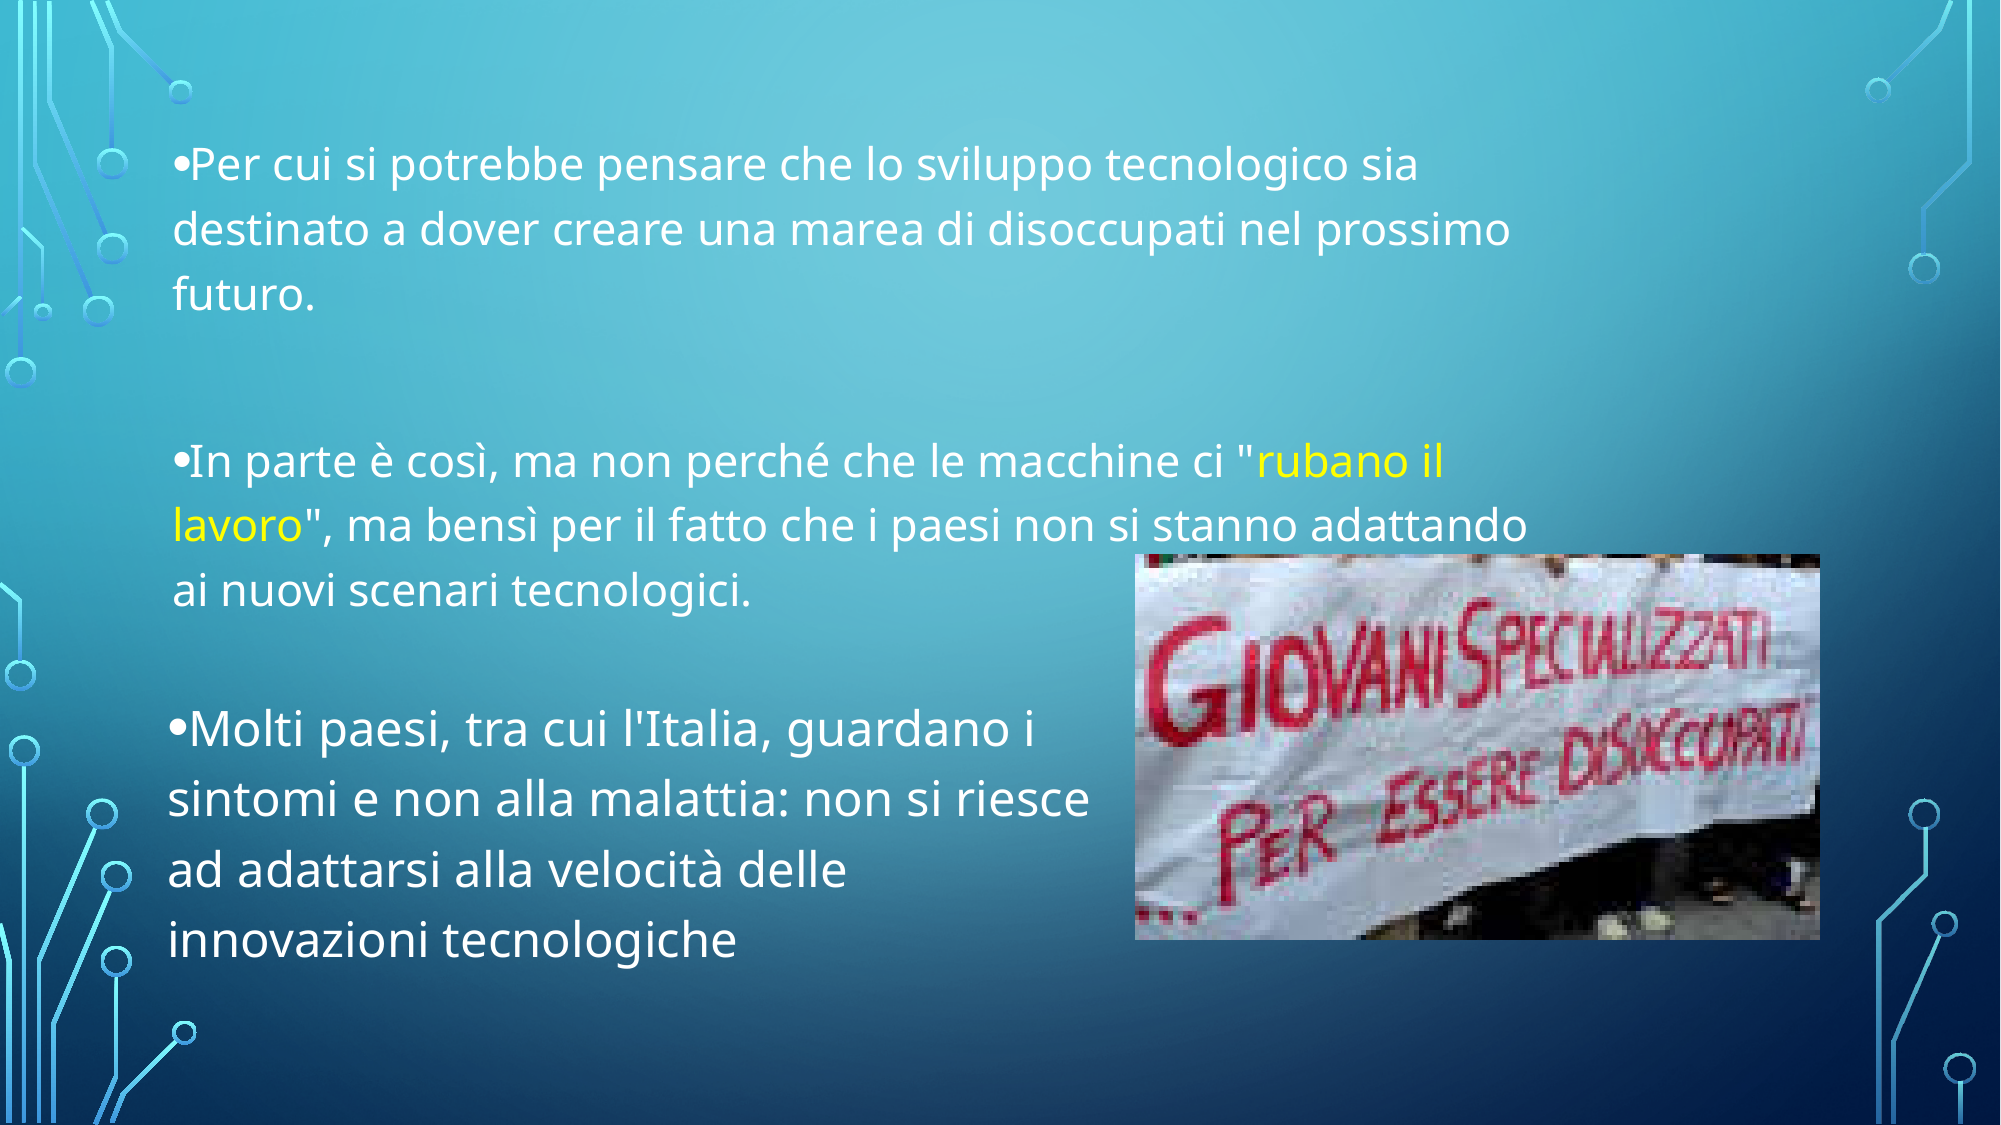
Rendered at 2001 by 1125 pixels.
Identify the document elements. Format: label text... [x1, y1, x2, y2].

picture [1135, 554, 1821, 941]
list Molti paesi, tra cui l'Italia, guardano i sintomi e non alla malattia: non si riesce ad adattarsi alla velocità delle innovazioni tecnologiche [152, 677, 1126, 976]
text_box Per cui si potrebbe pensare che lo sviluppo tecnologico sia destinato a dover creare una marea di disoccupati nel prossimo futuro. In parte è così, ma non perché che le macchine ci "rubano il lavoro", ma bensì per il fatto che i paesi non si stanno adattando ai nuovi scenari tecnologici. [157, 117, 1568, 628]
